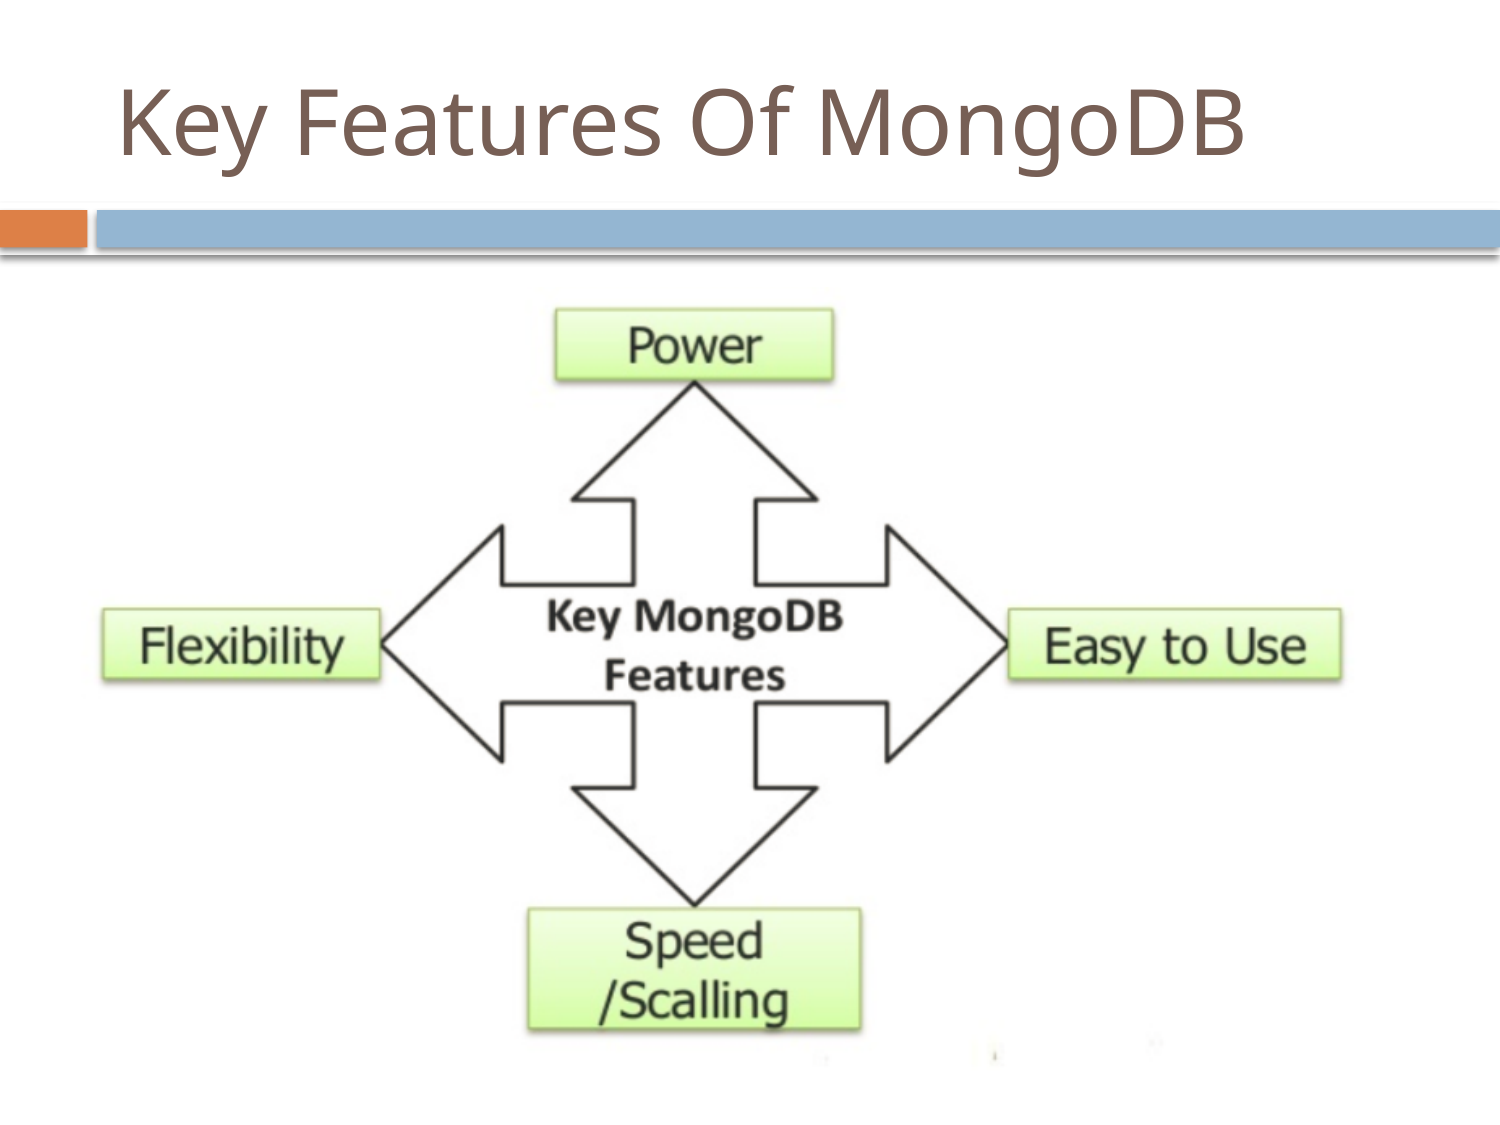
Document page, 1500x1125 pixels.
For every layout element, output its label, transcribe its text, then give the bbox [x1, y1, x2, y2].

title Key Features Of MongoDB [100, 37, 1438, 200]
picture [49, 287, 1440, 1074]
